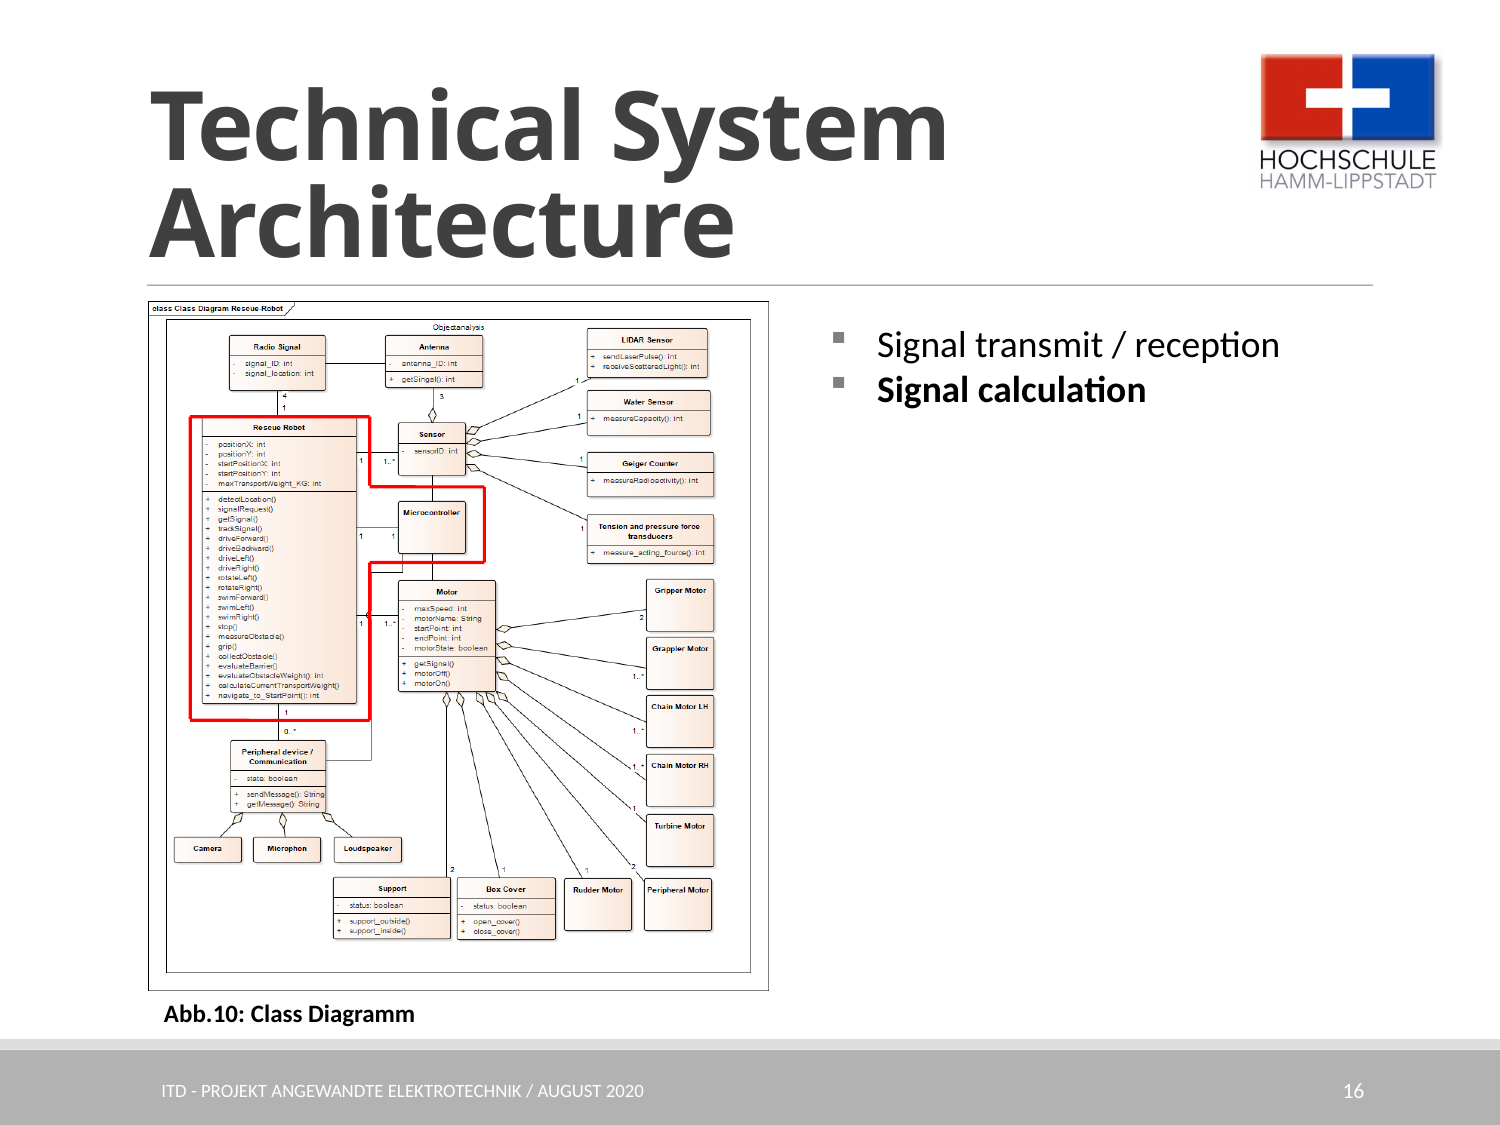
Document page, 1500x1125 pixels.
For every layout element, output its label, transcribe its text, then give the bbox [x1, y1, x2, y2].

text_box Signal transmit / reception Signal calculation [815, 312, 1296, 418]
text_box ITD - Projekt angewandte Elektrotechnik / August 2020 [105, 1059, 700, 1120]
picture [1373, 50, 1443, 192]
text_box 16 [1218, 1059, 1380, 1120]
picture [147, 300, 769, 991]
text_box Abb.10: Class Diagramm [149, 999, 431, 1036]
text_box Technical System Architecture [134, 47, 1373, 285]
